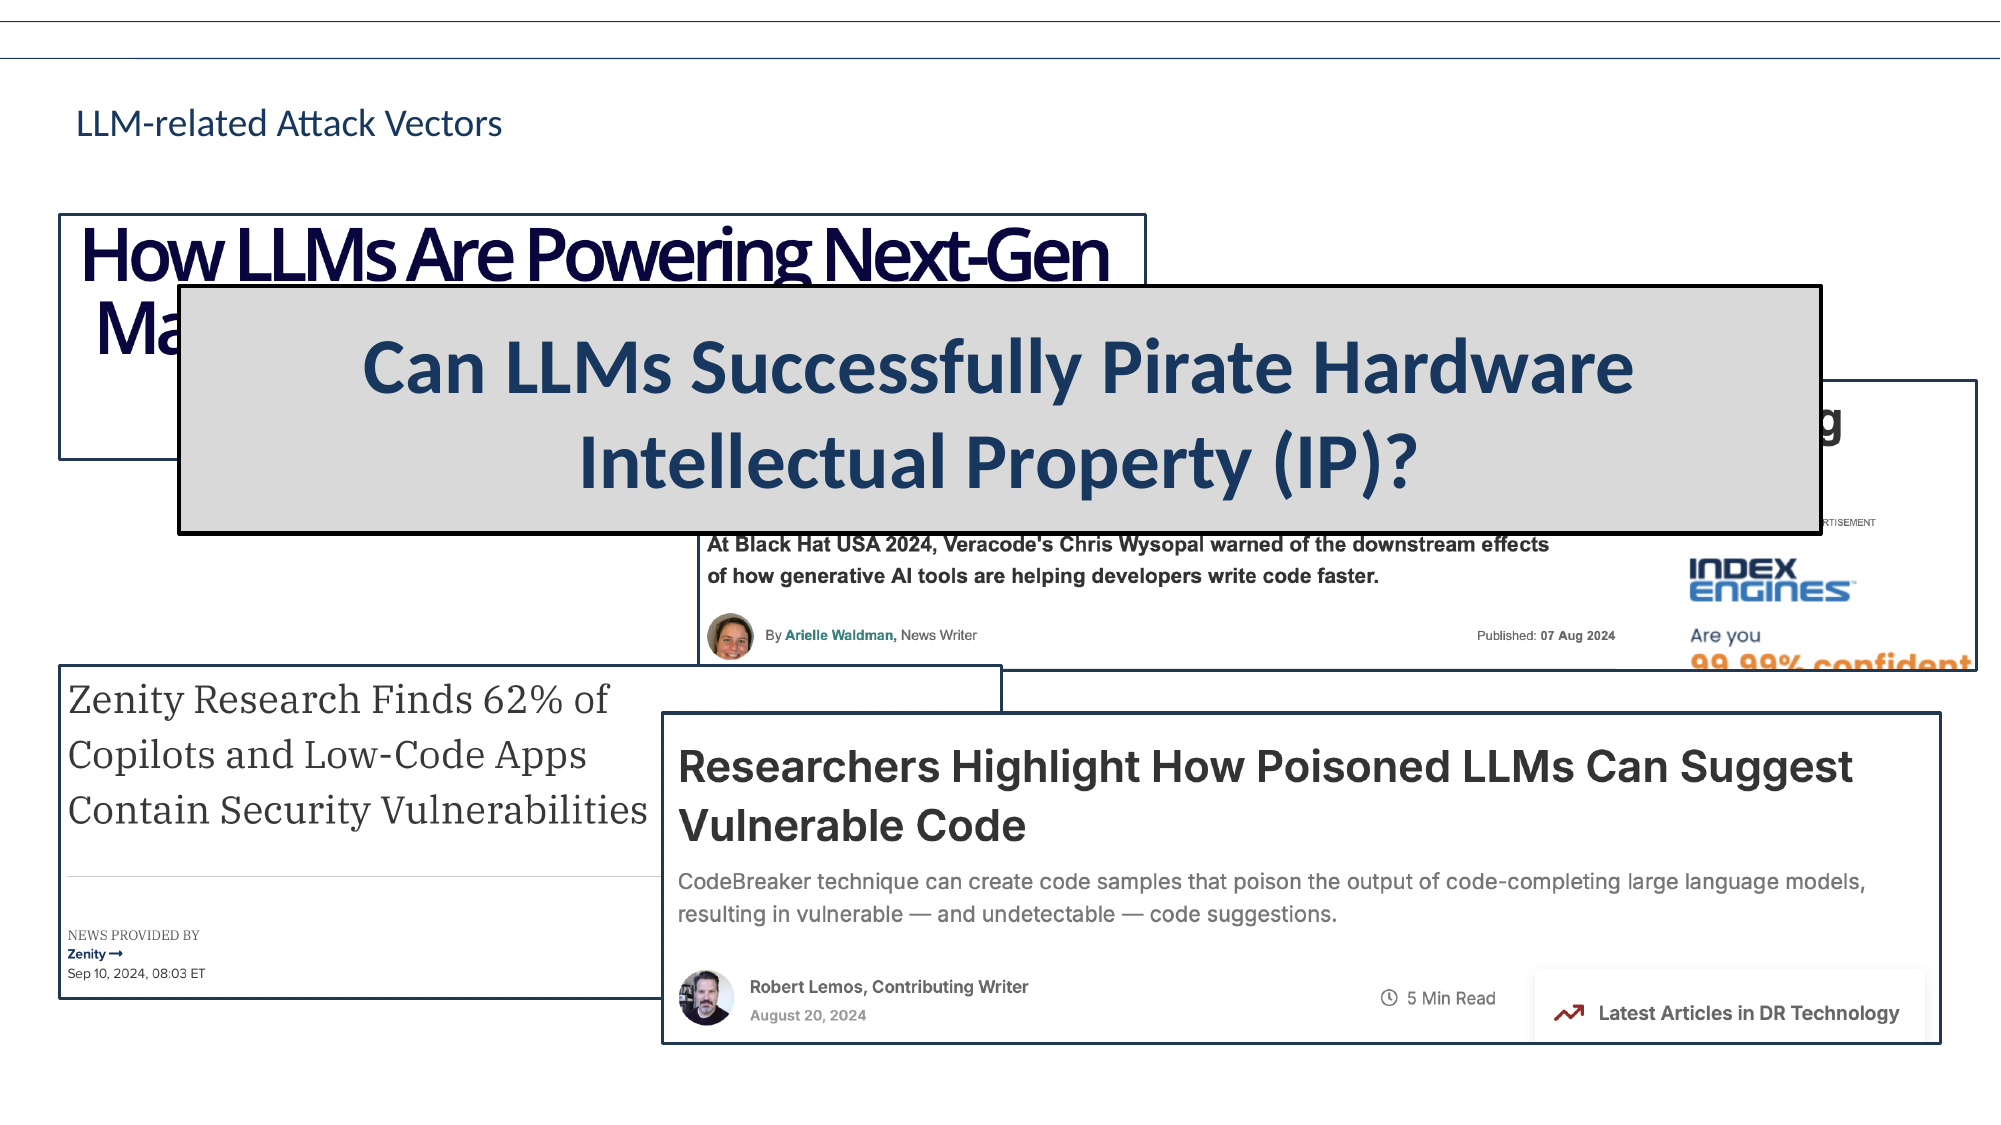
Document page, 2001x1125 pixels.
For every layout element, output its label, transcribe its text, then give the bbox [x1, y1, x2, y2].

text_box Can LLMs Successfully Pirate Hardware Intellectual Property (IP)? [1148, 285, 1821, 380]
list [60, 215, 1144, 458]
text_box Can LLMs Successfully Pirate Hardware Intellectual Property (IP)? [179, 466, 695, 534]
title LLM-related Attack Vectors [61, 90, 1939, 153]
picture [60, 382, 1976, 1042]
